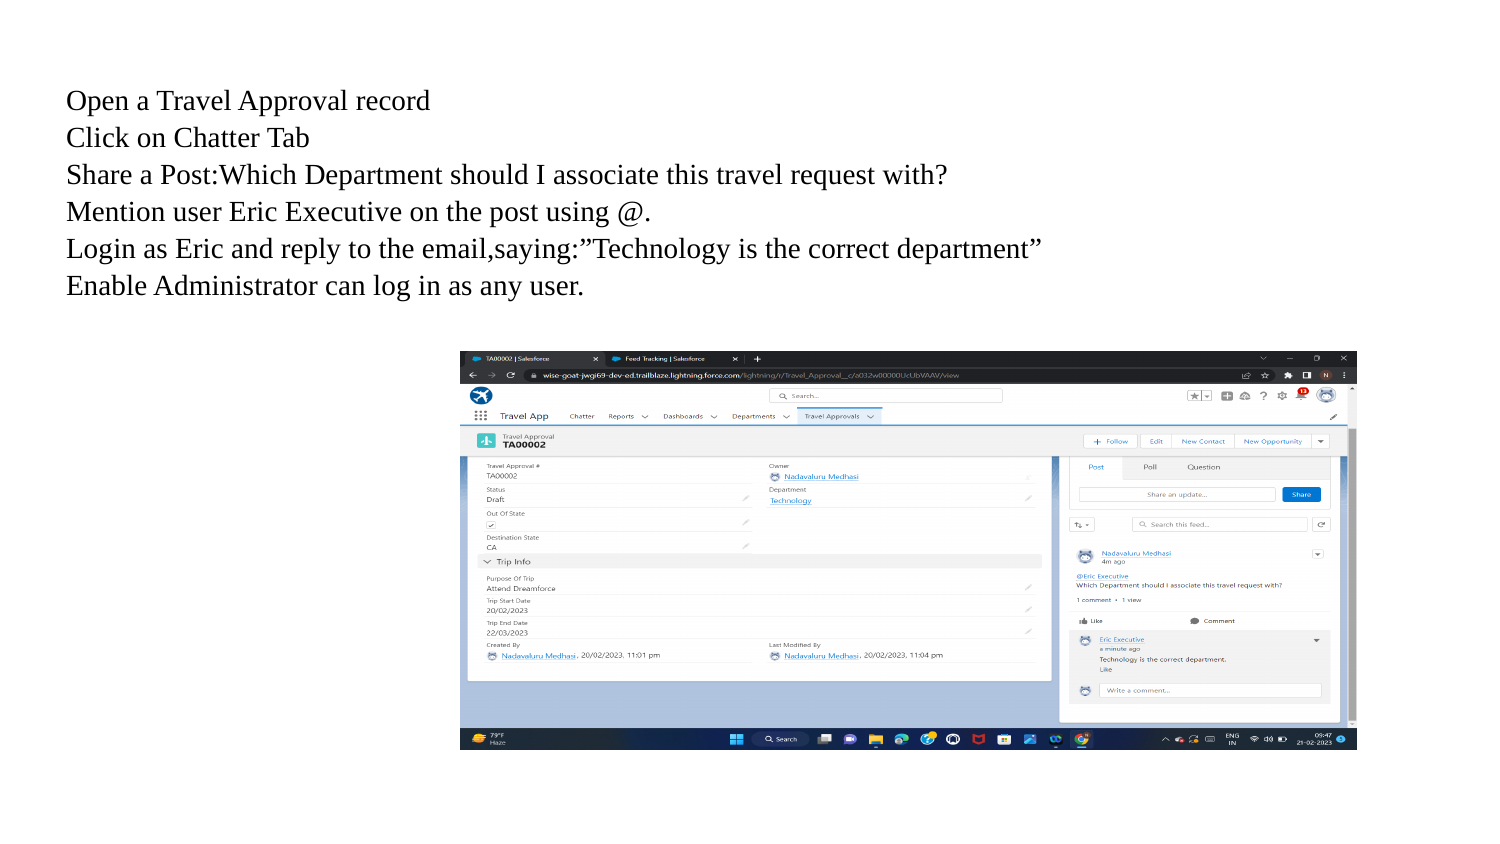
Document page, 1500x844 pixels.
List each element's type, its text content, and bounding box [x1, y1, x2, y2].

picture [460, 350, 1357, 750]
list Open a Travel Approval record Click on Chatter Tab Share a Post:Which Department should I associate this travel request with? Mention user Eric Executive on the post using @. Login as Eric and reply to the email,saying:”Technology is the correct department” Enable Administrator can log in as any user. [51, 64, 1449, 750]
